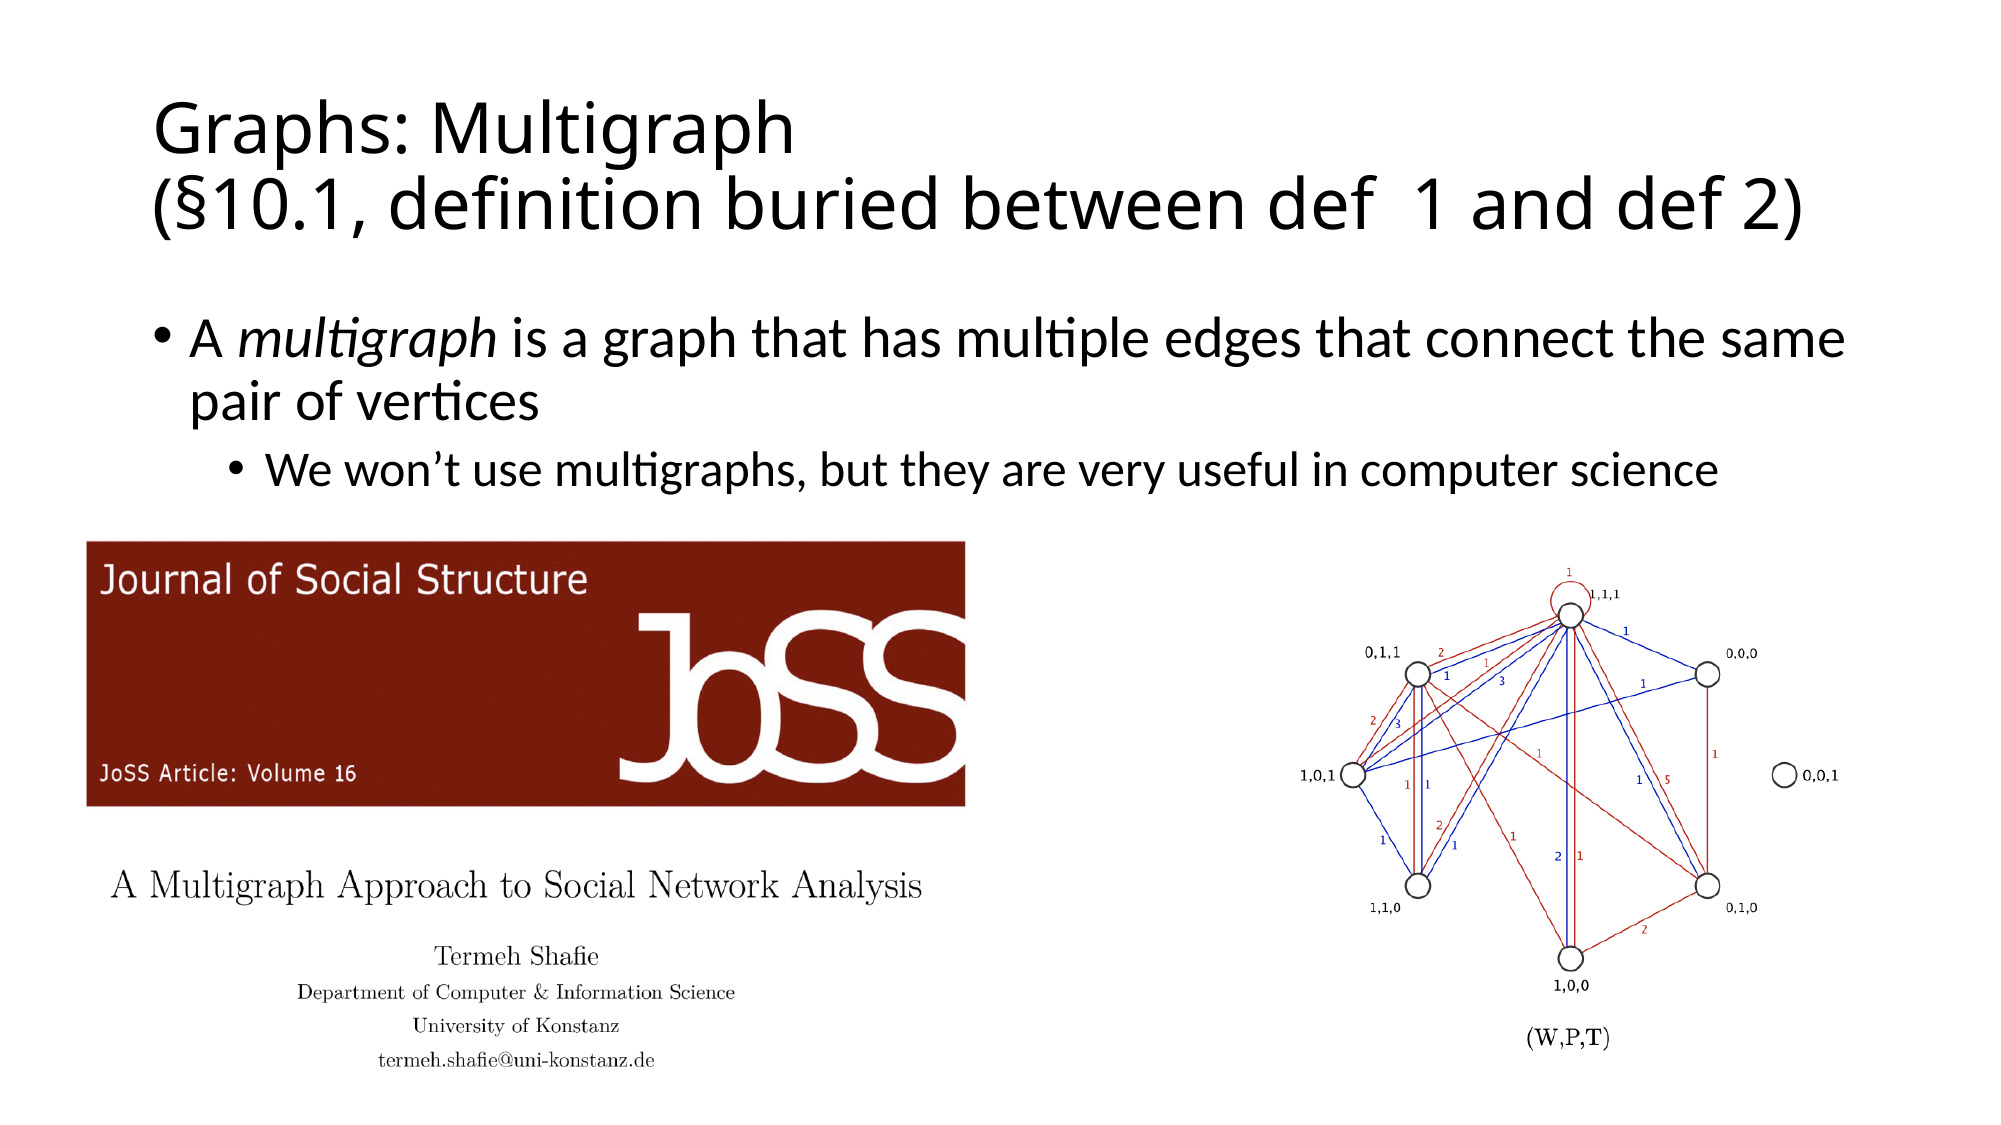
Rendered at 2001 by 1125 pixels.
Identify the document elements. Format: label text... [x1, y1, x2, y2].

picture [78, 530, 1000, 1125]
title Graphs: Multigraph (§10.1, definition buried between def 1 and def 2) [137, 59, 1863, 278]
picture [1290, 529, 1893, 1086]
list A multigraph is a graph that has multiple edges that connect the same pair of vertices We won’t use multigraphs, but they are very useful in computer science [137, 299, 1863, 1014]
